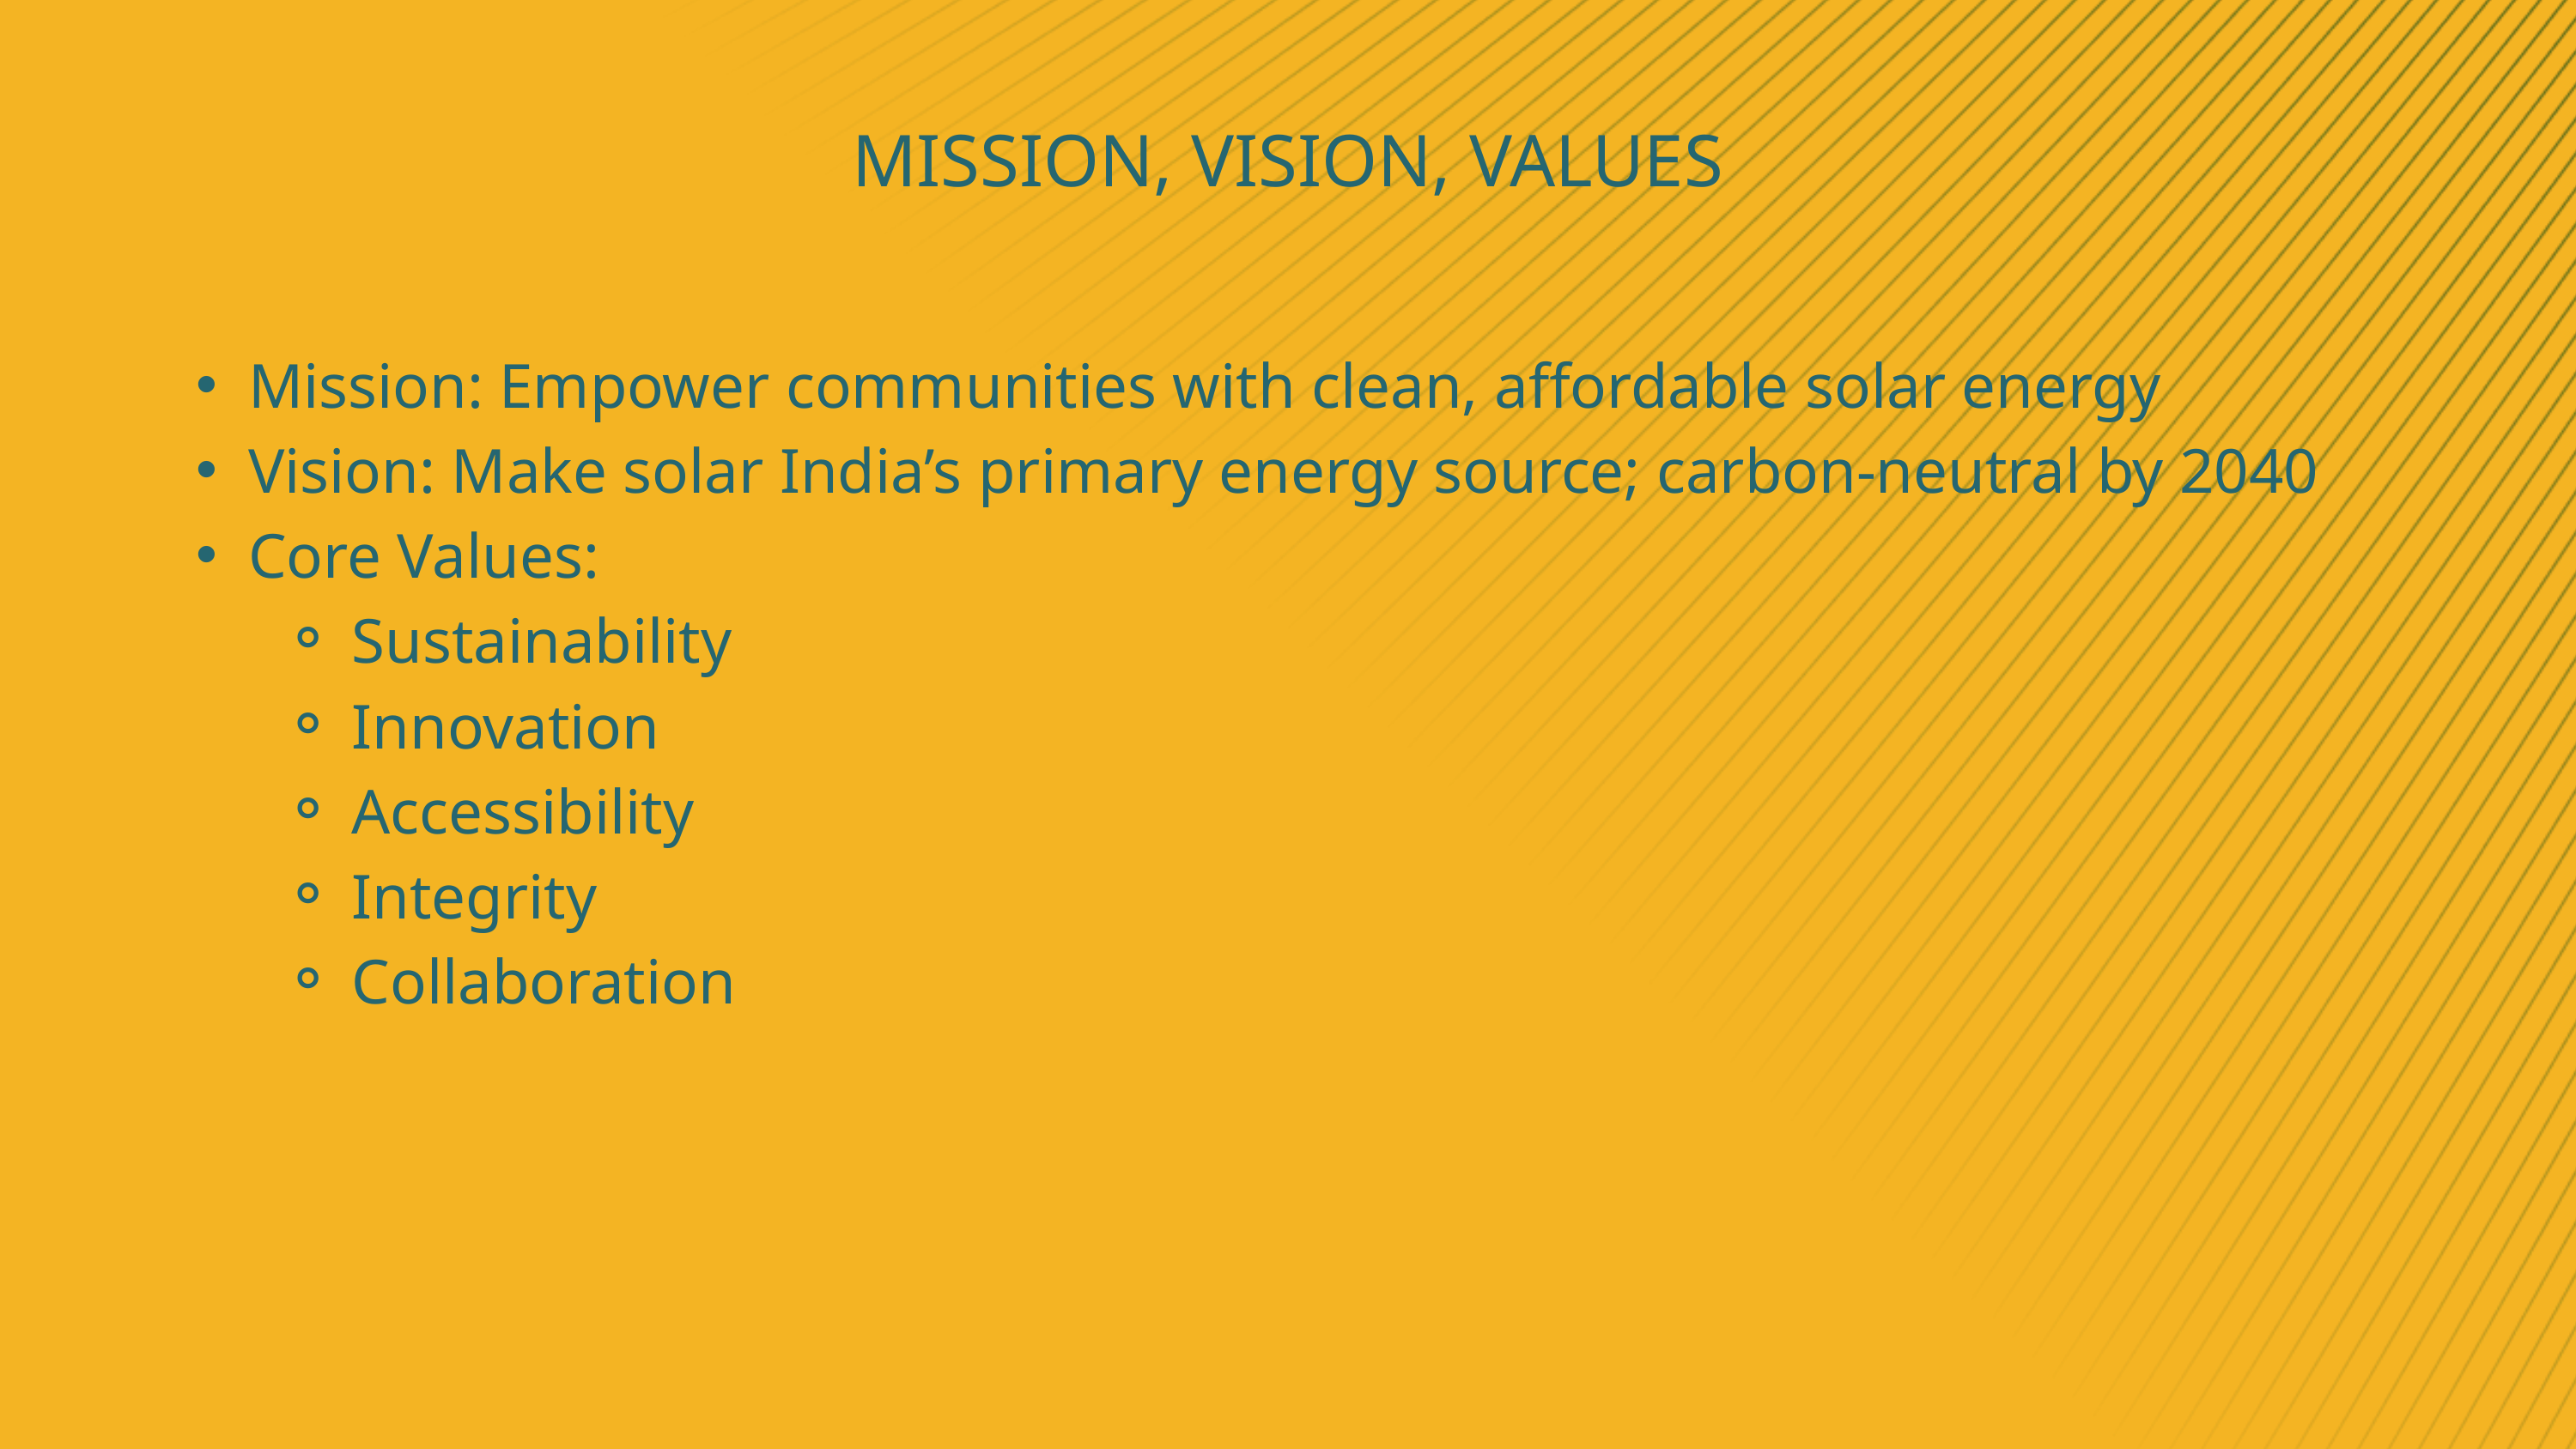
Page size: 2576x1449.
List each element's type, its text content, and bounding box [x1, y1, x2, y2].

text_box MISSION, VISION, VALUES [817, 100, 1759, 202]
text_box Mission: Empower communities with clean, affordable solar energy Vision: Make solar India’s primary energy source; carbon-neutral by 2040 Core Values: Sustainability Innovation Accessibility Integrity Collaboration [144, 335, 2432, 1101]
text_box [240, 0, 2576, 1449]
